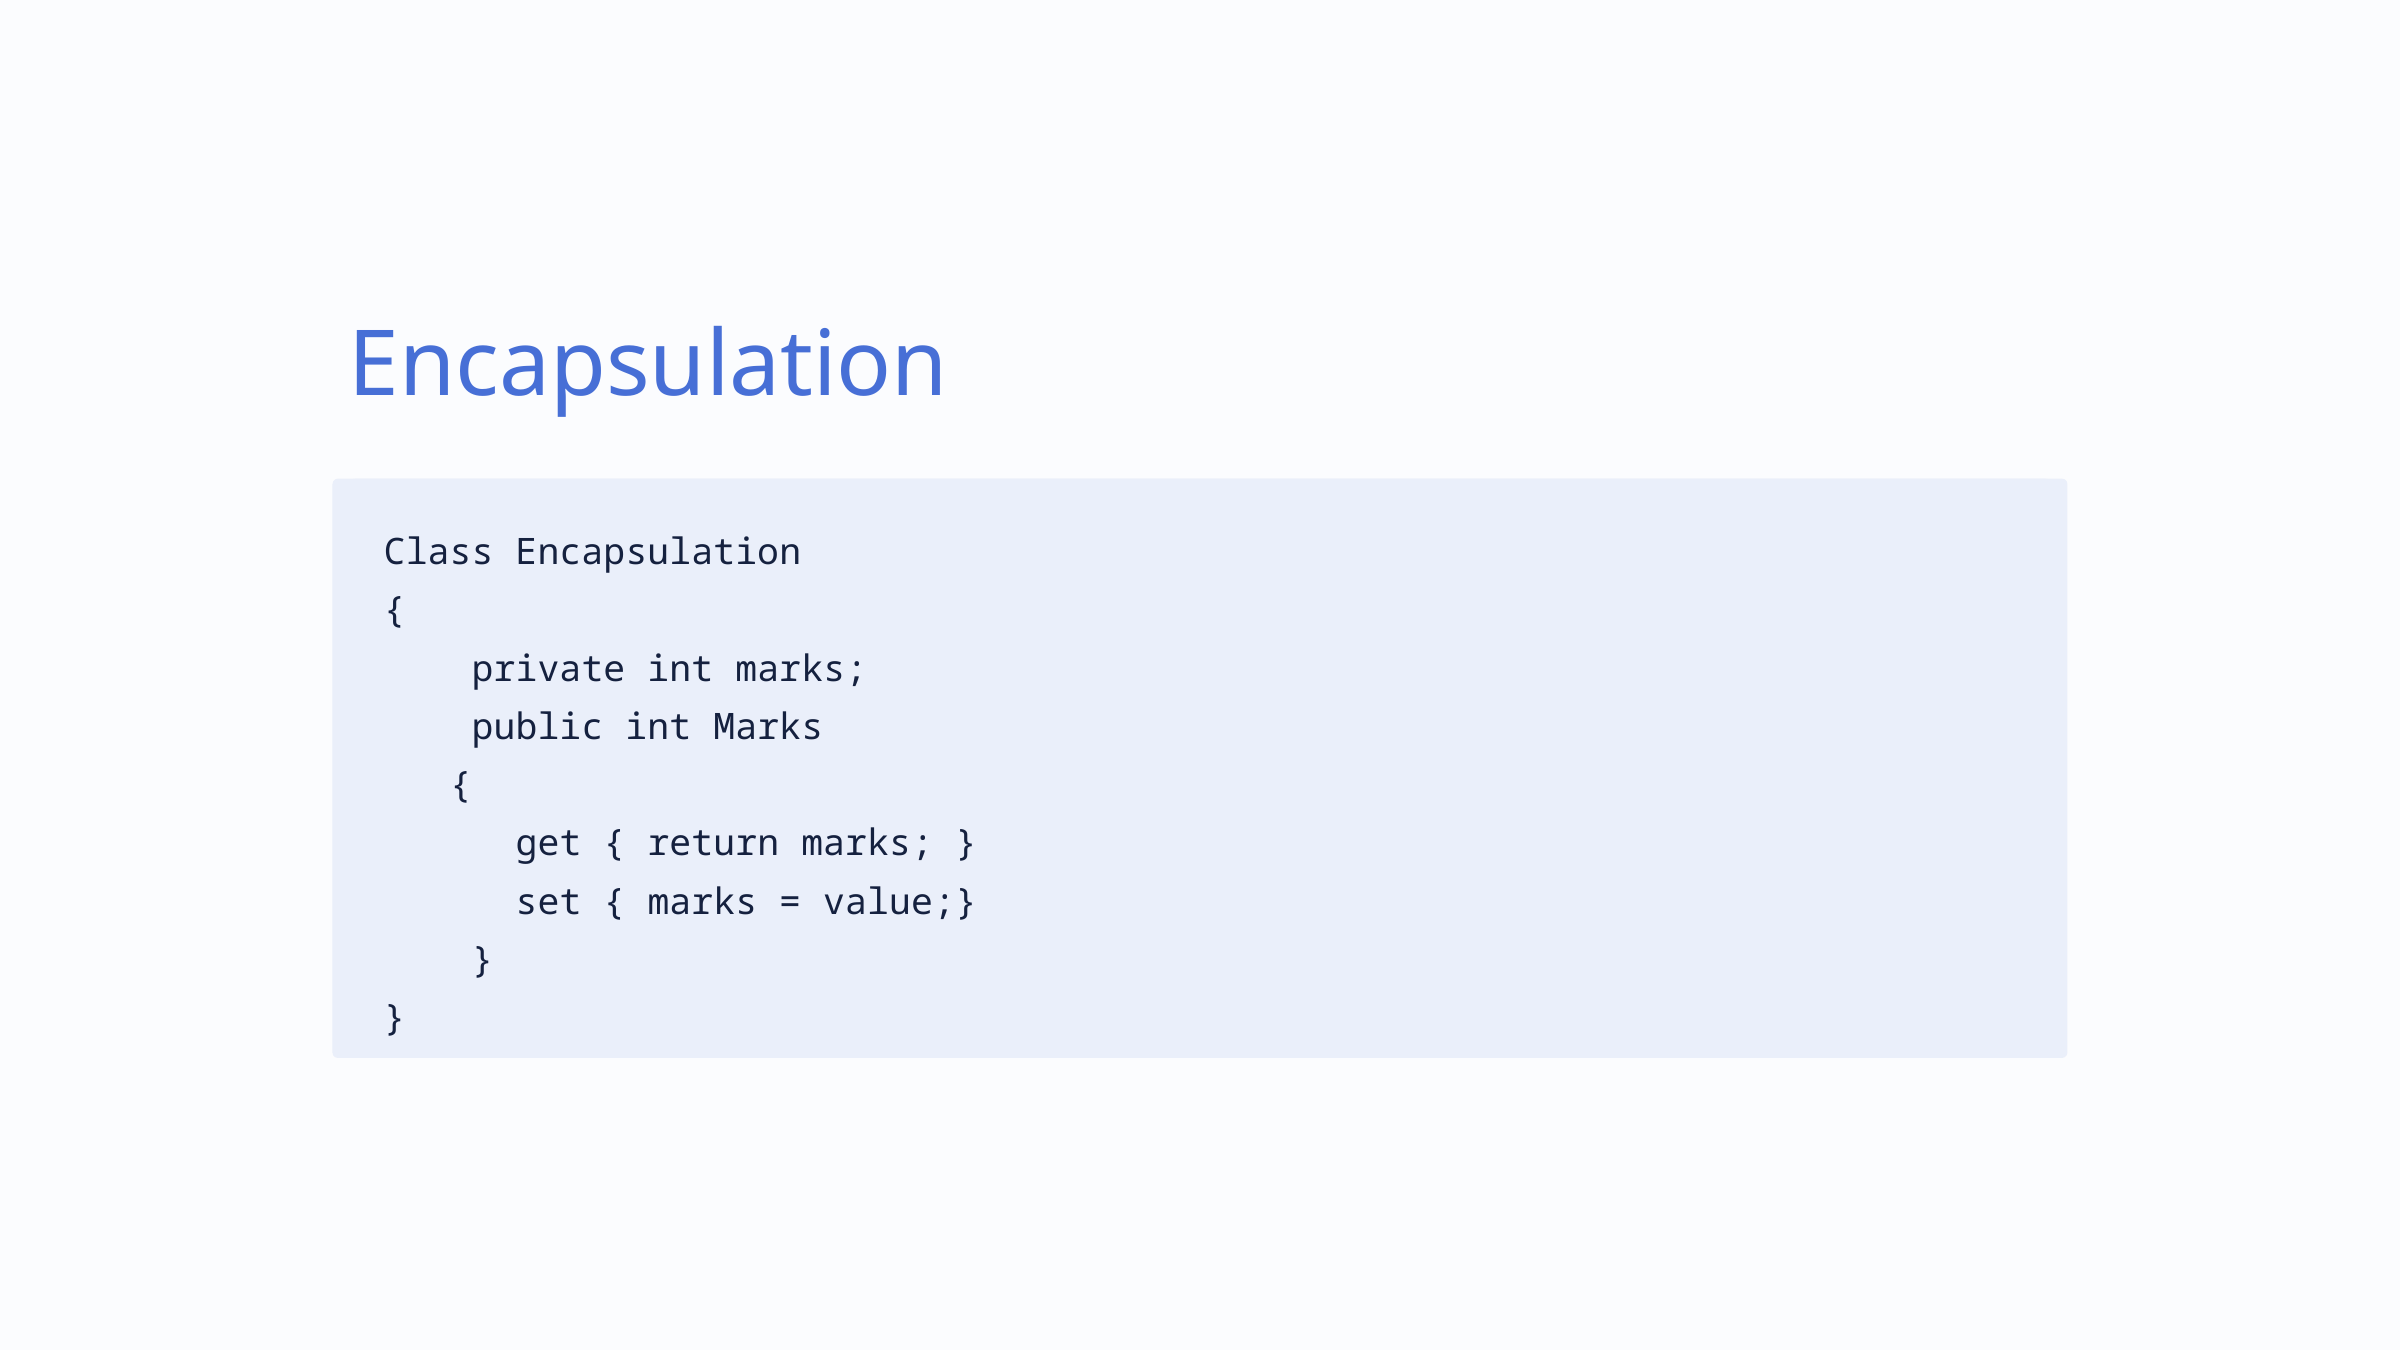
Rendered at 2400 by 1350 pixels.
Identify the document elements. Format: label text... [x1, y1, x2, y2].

text_box Encapsulation [334, 291, 1064, 406]
text_box [0, 0, 2400, 1350]
text_box Class Encapsulation { private int marks; public int Marks { get { return marks; } set { marks = value;} } } [368, 506, 2031, 1031]
text_box [332, 478, 2068, 1058]
